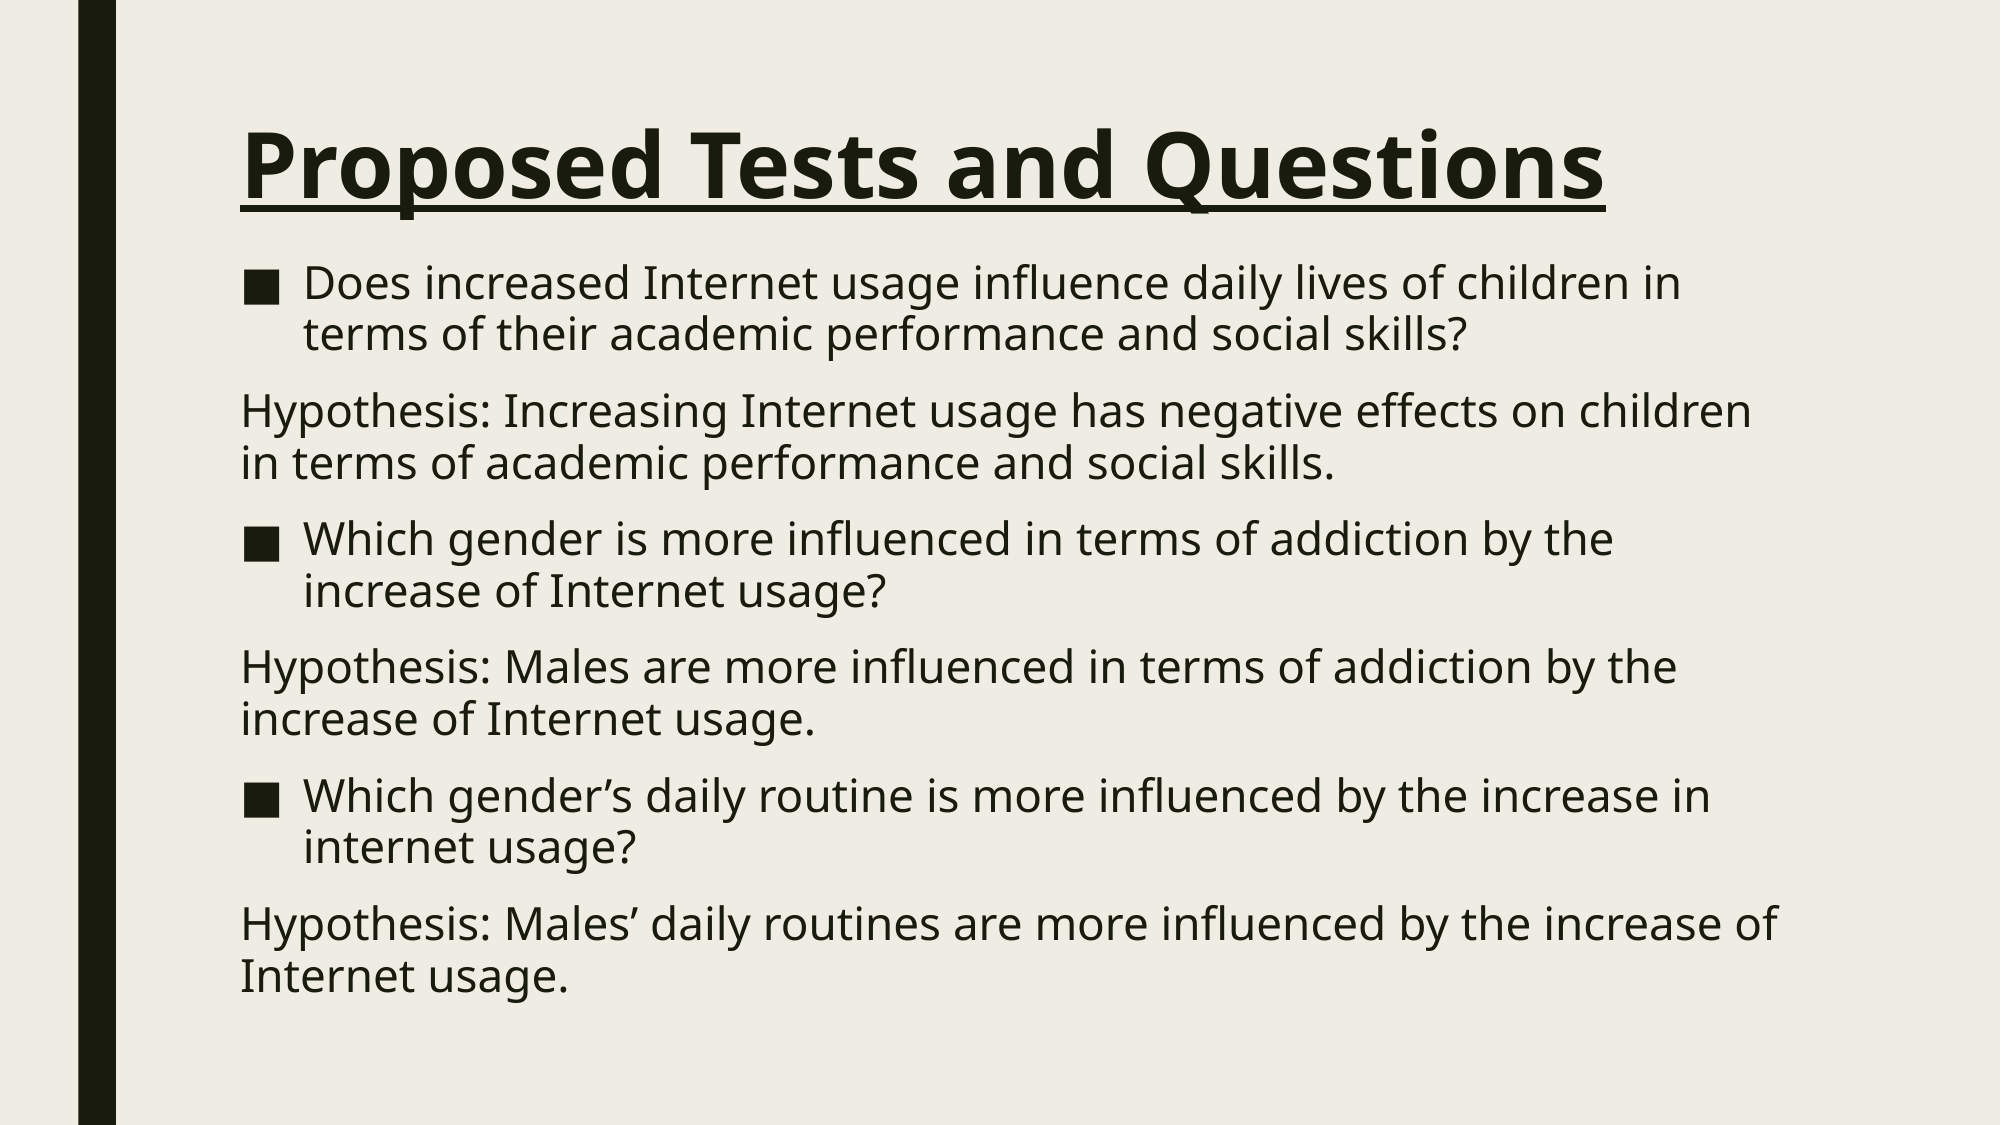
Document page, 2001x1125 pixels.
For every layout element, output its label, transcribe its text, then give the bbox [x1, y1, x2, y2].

list Does increased Internet usage influence daily lives of children in terms of their academic performance and social skills? Hypothesis: Increasing Internet usage has negative effects on children in terms of academic performance and social skills. Which gender is more influenced in terms of addiction by the increase of Internet usage? Hypothesis: Males are more influenced in terms of addiction by the increase of Internet usage. Which gender’s daily routine is more influenced by the increase in internet usage? Hypothesis: Males’ daily routines are more influenced by the increase of Internet usage. [225, 250, 1800, 1075]
title Proposed Tests and Questions [225, 112, 1800, 250]
